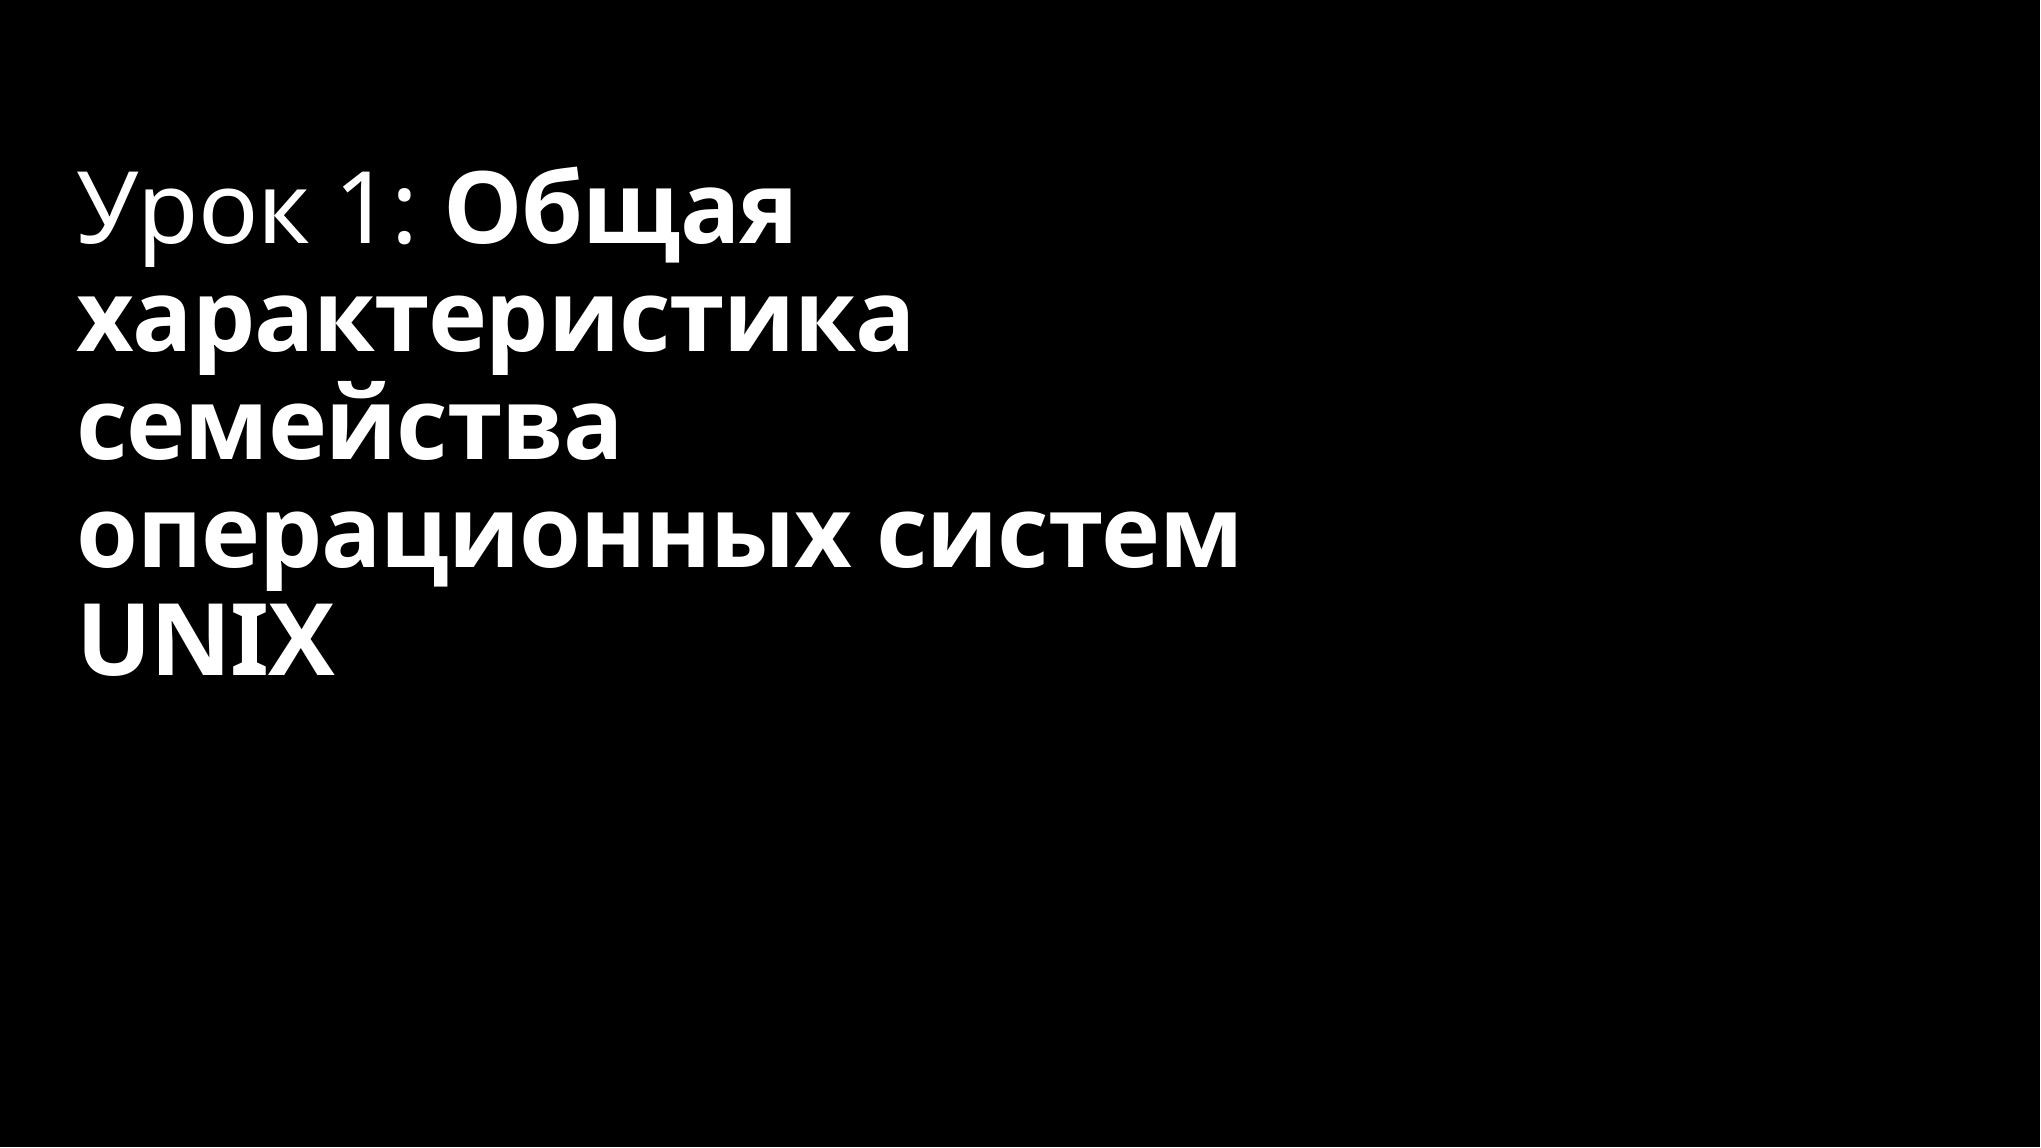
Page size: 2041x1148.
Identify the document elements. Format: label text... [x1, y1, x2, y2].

title Урок 1: Общая характеристика семейства операционных систем UNIX [76, 157, 1324, 753]
